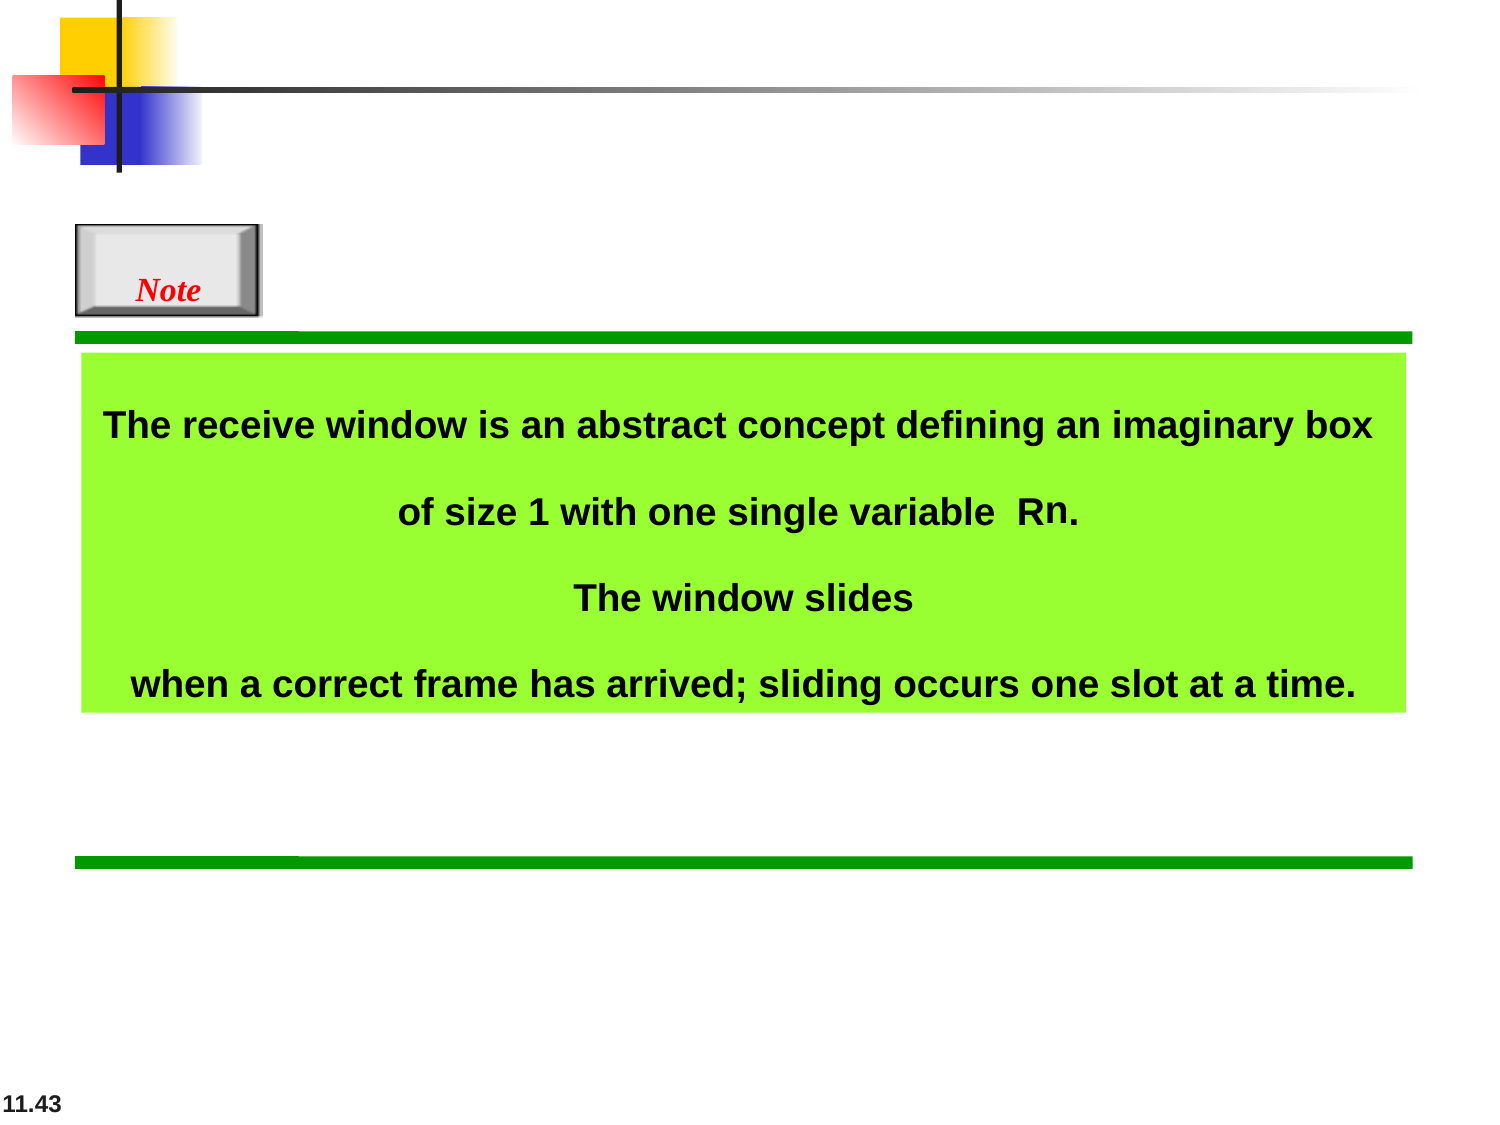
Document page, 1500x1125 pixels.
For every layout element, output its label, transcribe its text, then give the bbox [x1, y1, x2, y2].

text_box [122, 17, 177, 86]
text_box [72, 87, 1423, 93]
text_box [116, 0, 122, 87]
text_box [122, 93, 141, 165]
text_box [12, 75, 105, 145]
text_box [116, 93, 122, 173]
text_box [74, 224, 263, 318]
text_box The receive window is an abstract concept defining an imaginary box of size 1 with one single variable Rn. The window slides when a correct frame has arrived; sliding occurs one slot at a time. [81, 352, 1407, 713]
slide_number 11.43 [0, 1050, 300, 1125]
text_box [141, 93, 202, 165]
text_box [80, 93, 116, 165]
text_box [60, 17, 116, 86]
